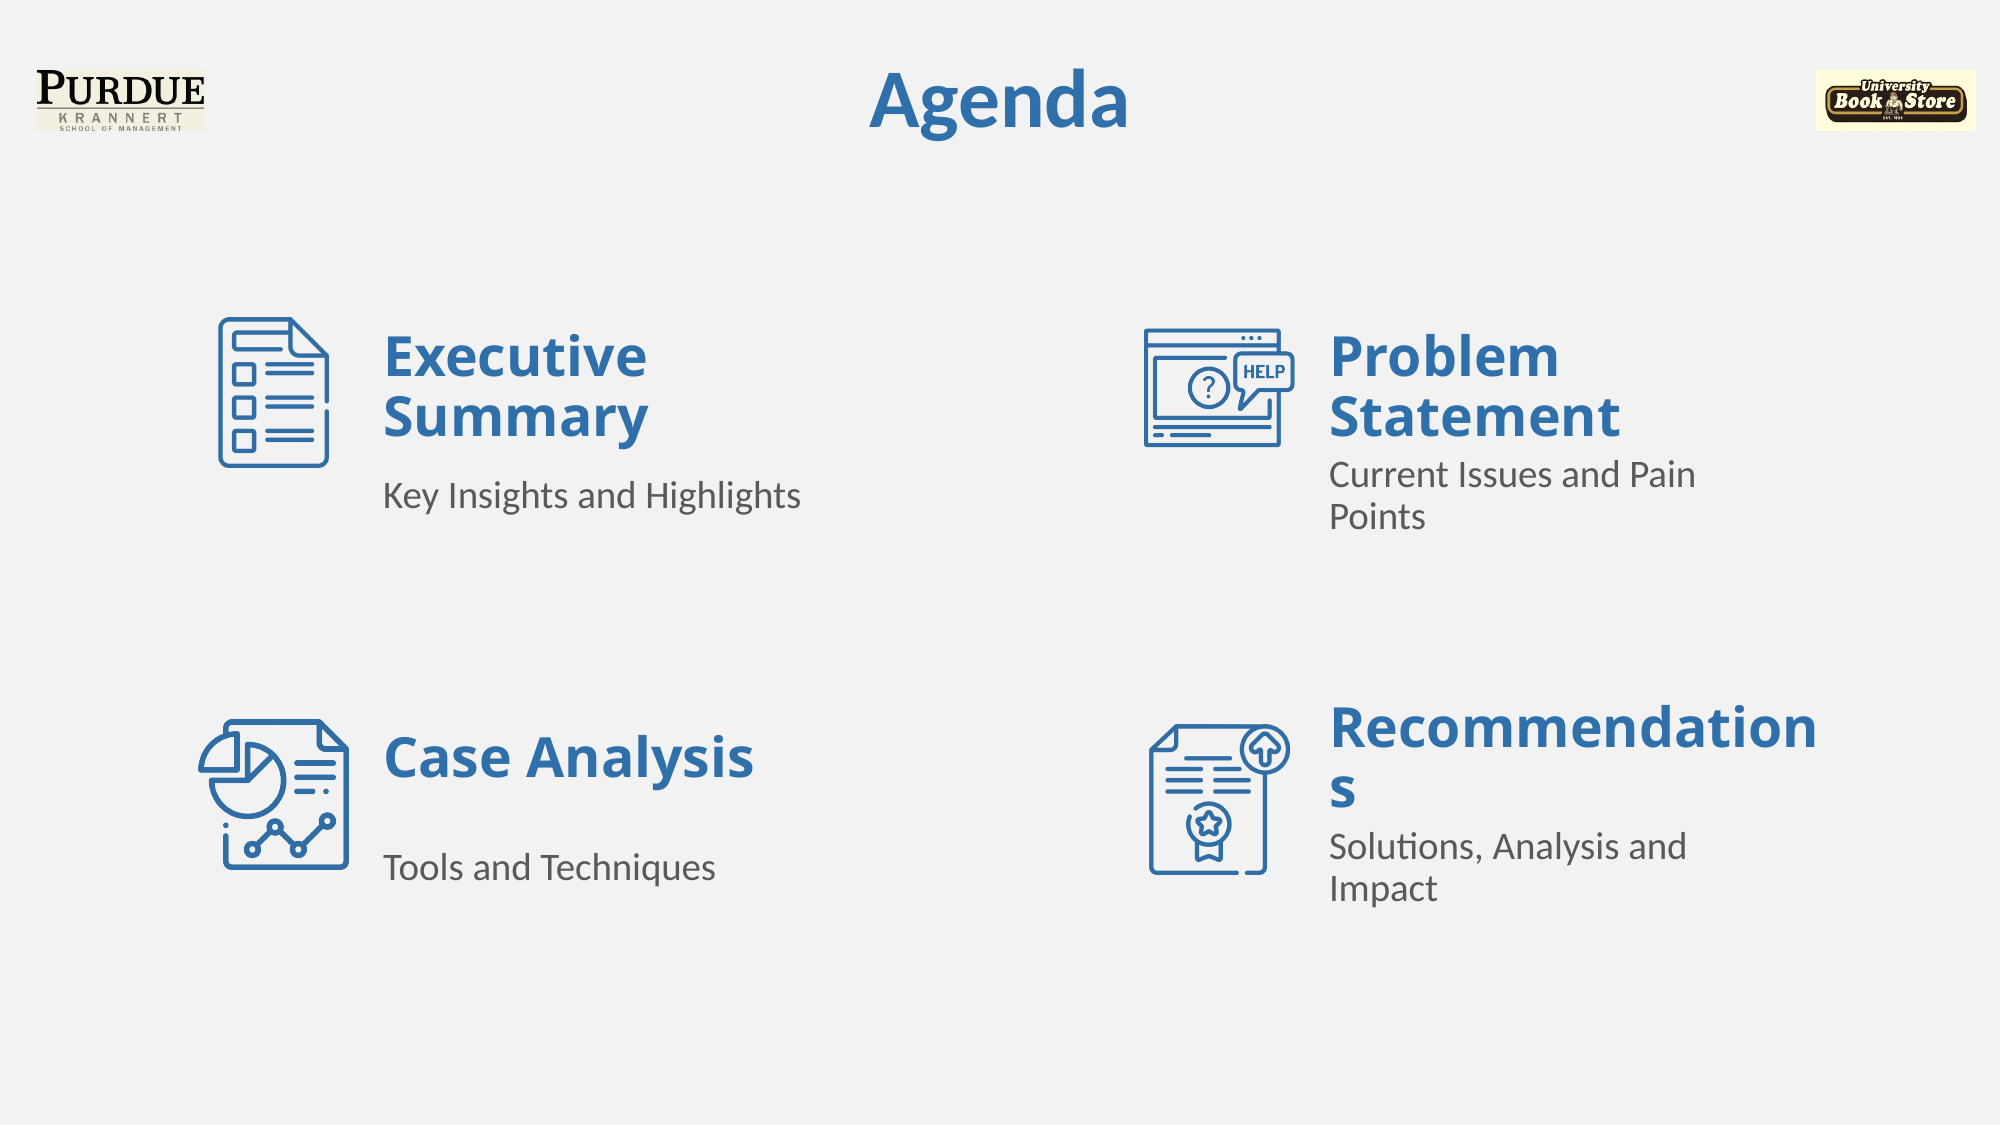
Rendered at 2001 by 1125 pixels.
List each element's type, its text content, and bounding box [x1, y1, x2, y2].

subtitle Solutions, Analysis and Impact [1309, 828, 1821, 908]
title Executive Summary [363, 348, 838, 428]
title Recommendations [1309, 719, 1860, 800]
picture [1816, 70, 1976, 131]
picture [37, 70, 204, 131]
picture [198, 317, 349, 468]
picture [1144, 724, 1295, 875]
text_box Agenda [156, 60, 1844, 141]
subtitle Key Insights and Highlights [363, 455, 875, 536]
picture [1144, 312, 1295, 463]
title Case Analysis [363, 719, 838, 800]
subtitle Tools and Techniques [363, 828, 875, 908]
title Problem Statement [1309, 348, 1784, 428]
subtitle Current Issues and Pain Points [1309, 455, 1821, 536]
picture [198, 719, 349, 870]
